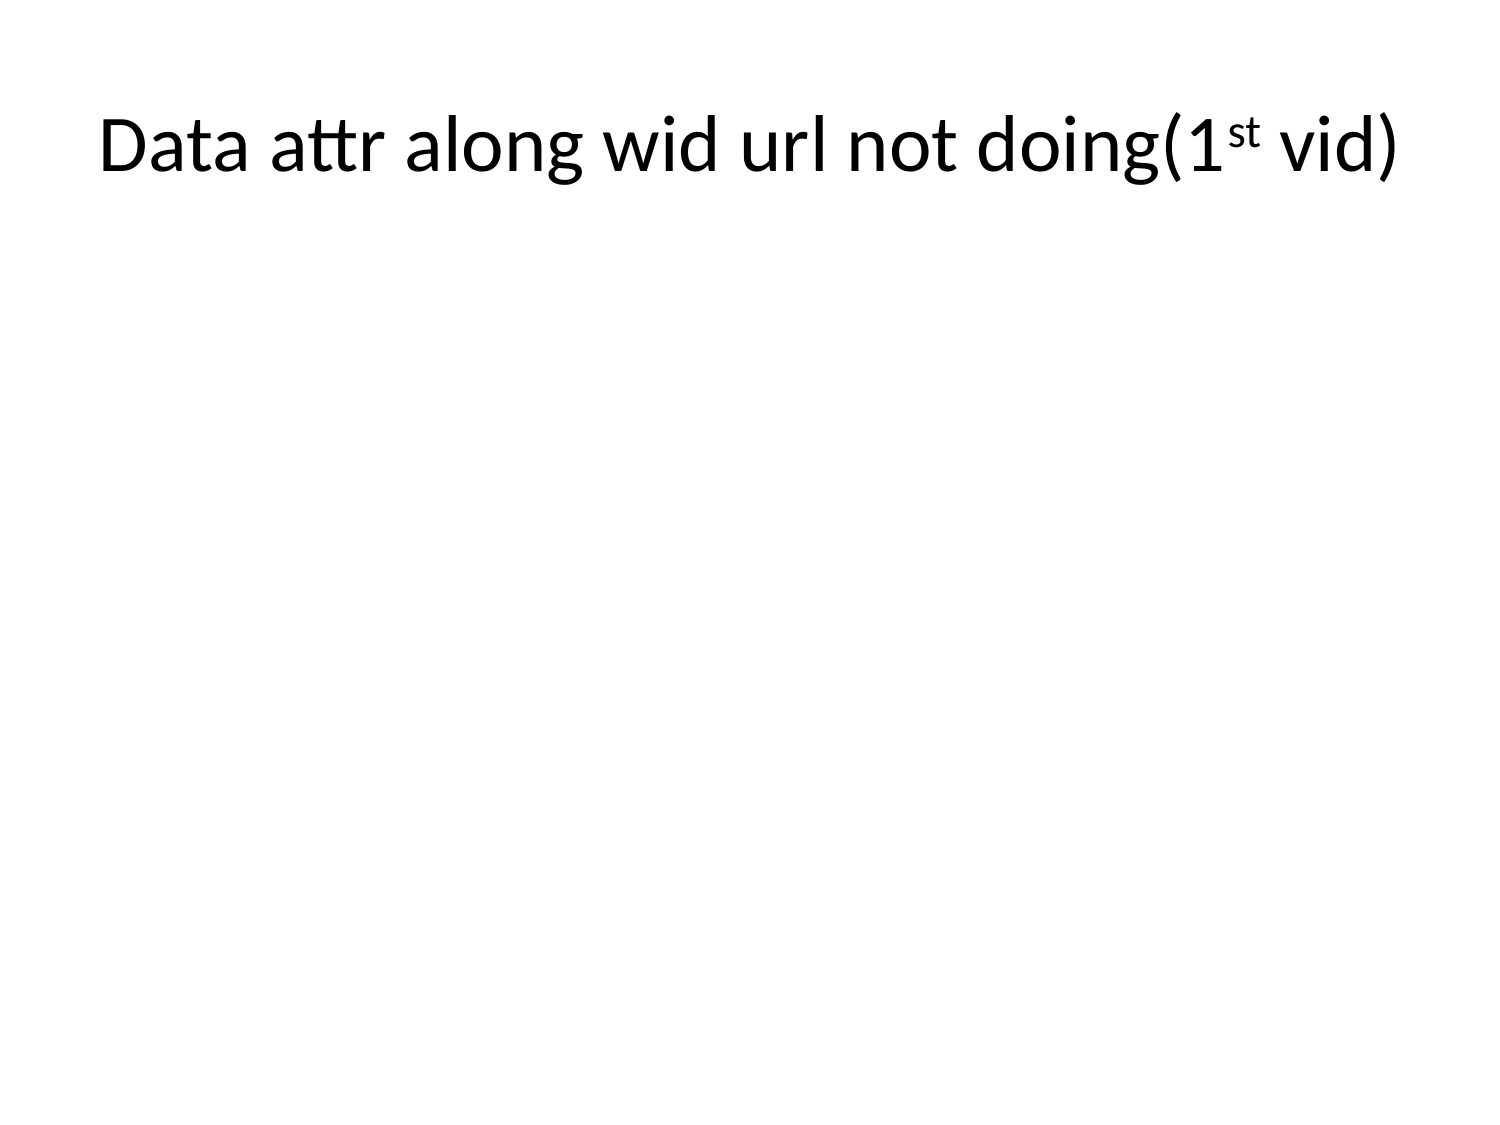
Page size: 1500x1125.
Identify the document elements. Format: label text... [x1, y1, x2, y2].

title Data attr along wid url not doing(1st vid) [75, 45, 1425, 233]
